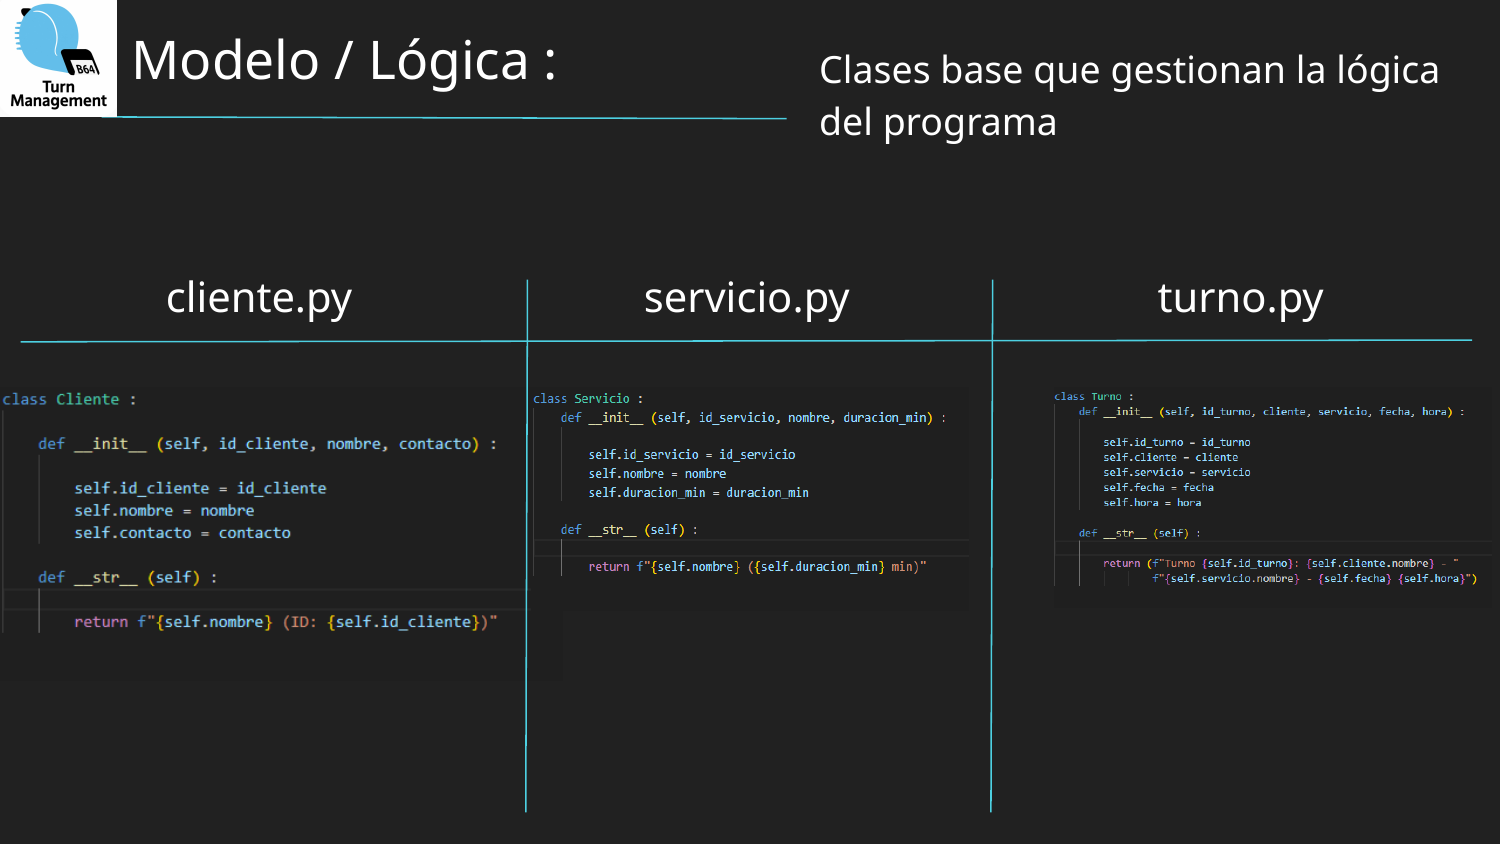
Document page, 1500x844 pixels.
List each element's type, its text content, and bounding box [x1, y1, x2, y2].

picture [1053, 387, 1492, 608]
text_box servicio.py [628, 256, 890, 337]
picture [0, 387, 525, 681]
picture [0, 0, 118, 118]
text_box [998, 339, 1473, 343]
picture [528, 386, 969, 681]
text_box turno.py [1142, 256, 1404, 337]
list Clases base que gestionan la lógica del programa [804, 24, 1500, 173]
text_box cliente.py [150, 256, 412, 337]
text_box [20, 339, 985, 343]
title Modelo / Lógica : [122, 11, 824, 106]
